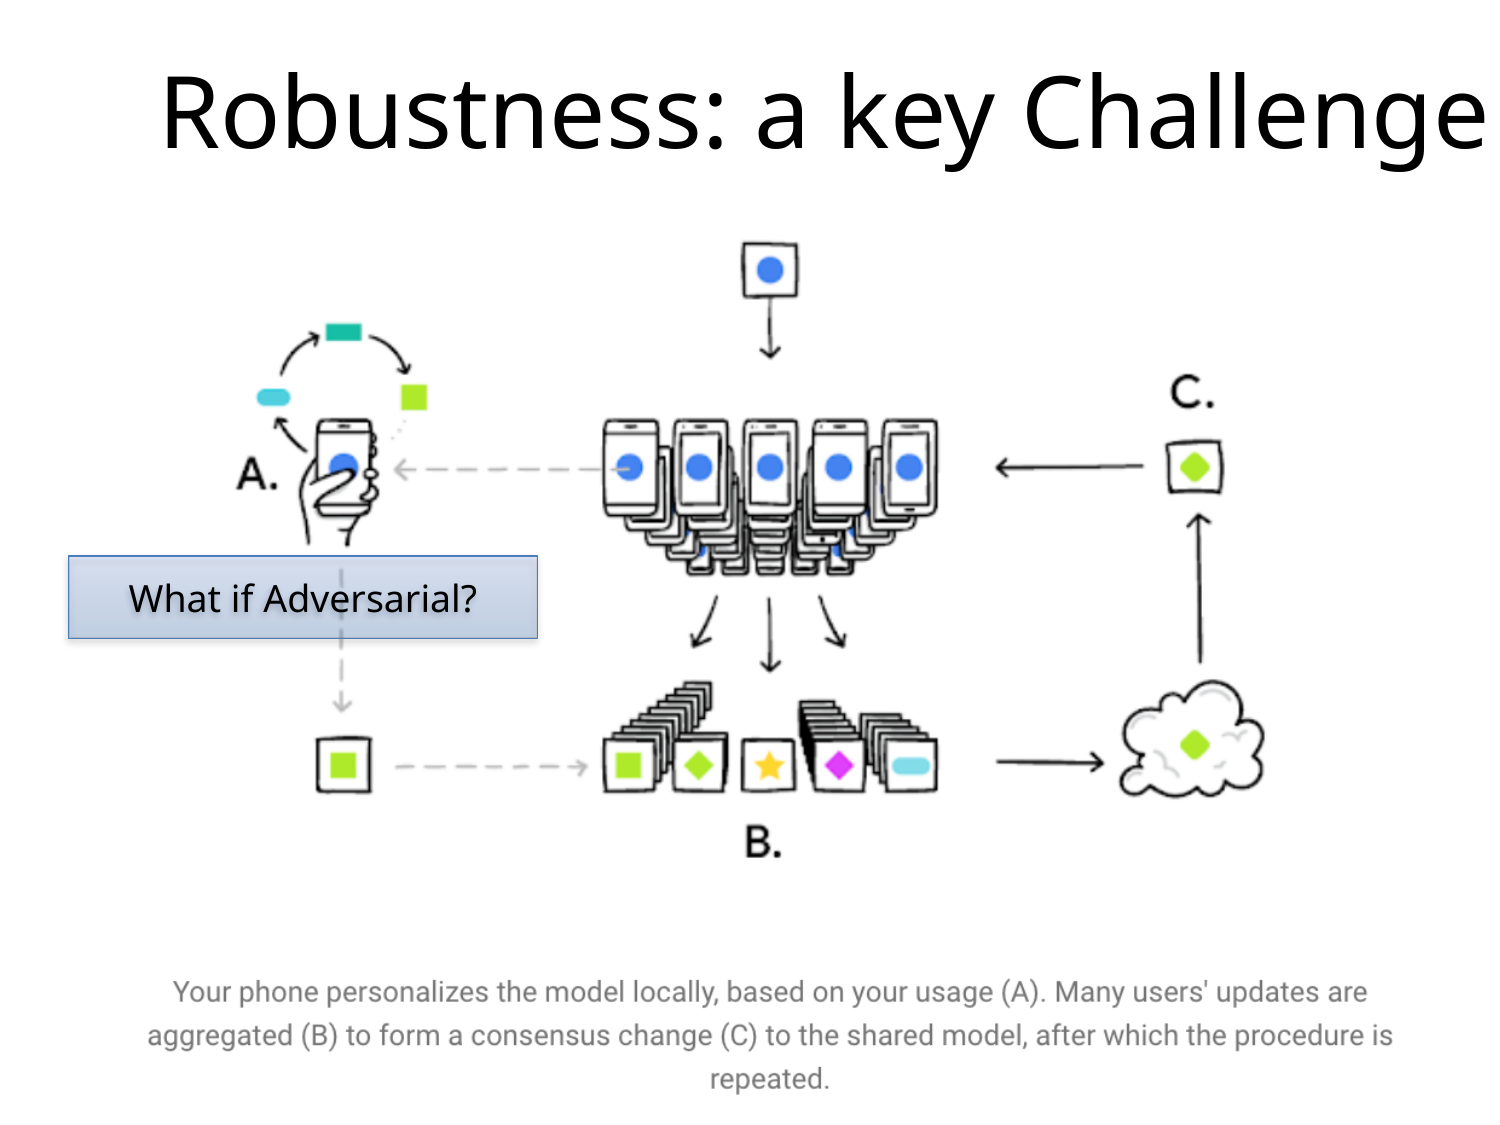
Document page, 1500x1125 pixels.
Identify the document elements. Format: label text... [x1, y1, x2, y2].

title Robustness: a key Challenge [6, 0, 1500, 229]
picture [86, 183, 1451, 1125]
text_box What if Adversarial? [68, 555, 81, 639]
